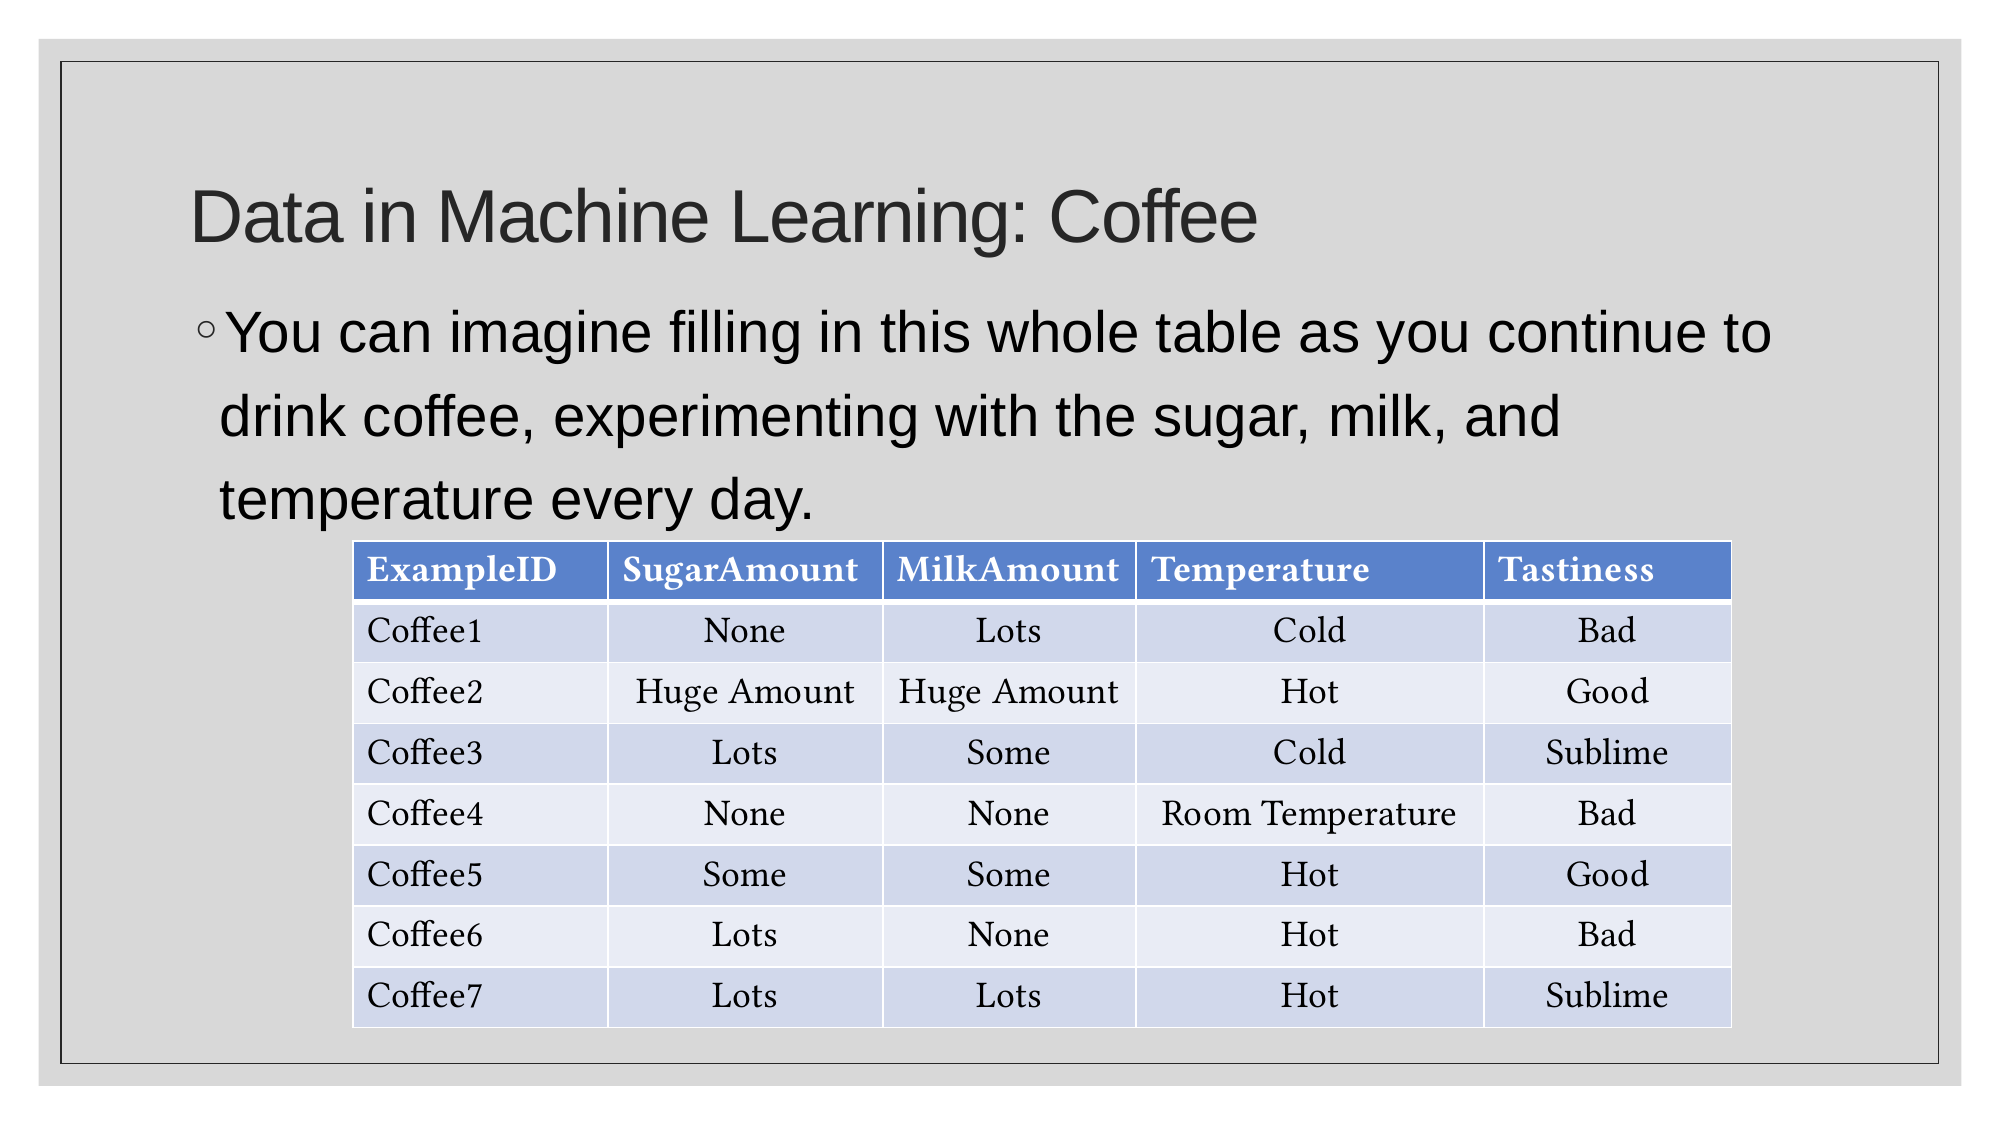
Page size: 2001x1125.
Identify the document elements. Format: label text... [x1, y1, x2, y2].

table_cell Lots [884, 968, 1135, 1027]
table_cell Lots [609, 724, 882, 783]
table_cell Hot [1137, 968, 1483, 1027]
table_cell Coffee4 [354, 785, 607, 844]
table_cell Some [609, 846, 882, 905]
table_cell None [884, 907, 1135, 966]
table_cell Good [1485, 846, 1731, 905]
table_cell Room Temperature [1137, 785, 1483, 844]
table_cell Bad [1485, 785, 1731, 844]
table_cell Lots [609, 968, 882, 1027]
table_cell Lots [884, 605, 1135, 662]
table_cell Some [884, 846, 1135, 905]
table_cell None [884, 785, 1135, 844]
table_cell None [609, 785, 882, 844]
table_cell Coffee1 [354, 605, 607, 662]
table_cell Sublime [1485, 724, 1731, 783]
table_cell Hot [1137, 907, 1483, 966]
table_cell None [609, 605, 882, 662]
table_cell Lots [609, 907, 882, 966]
table_cell Coffee2 [354, 663, 607, 723]
table_cell Hot [1137, 846, 1483, 905]
table_cell Hot [1137, 663, 1483, 723]
table_cell Bad [1485, 907, 1731, 966]
table_cell Huge Amount [609, 663, 882, 723]
table_header Temperature [1137, 542, 1483, 599]
table_cell Coffee3 [354, 724, 607, 783]
list You can imagine filling in this whole table as you continue to drink coffee, experimenting with the sugar, milk, and temperature every day. [174, 272, 1808, 905]
table_cell Coffee5 [354, 846, 607, 905]
table_cell Coffee7 [354, 968, 607, 1027]
table_cell Good [1485, 663, 1731, 723]
table_cell Huge Amount [884, 663, 1135, 723]
table_header Tastiness [1485, 542, 1731, 599]
table_header SugarAmount [609, 542, 882, 599]
table_cell Coffee6 [354, 907, 607, 966]
table_header MilkAmount [884, 542, 1135, 599]
table_header ExampleID [354, 542, 607, 599]
title Data in Machine Learning: Coffee [174, 105, 1825, 331]
table_cell Bad [1485, 605, 1731, 662]
table_cell Cold [1137, 724, 1483, 783]
table_cell Sublime [1485, 968, 1731, 1027]
table_cell Cold [1137, 605, 1483, 662]
table_cell Some [884, 724, 1135, 783]
